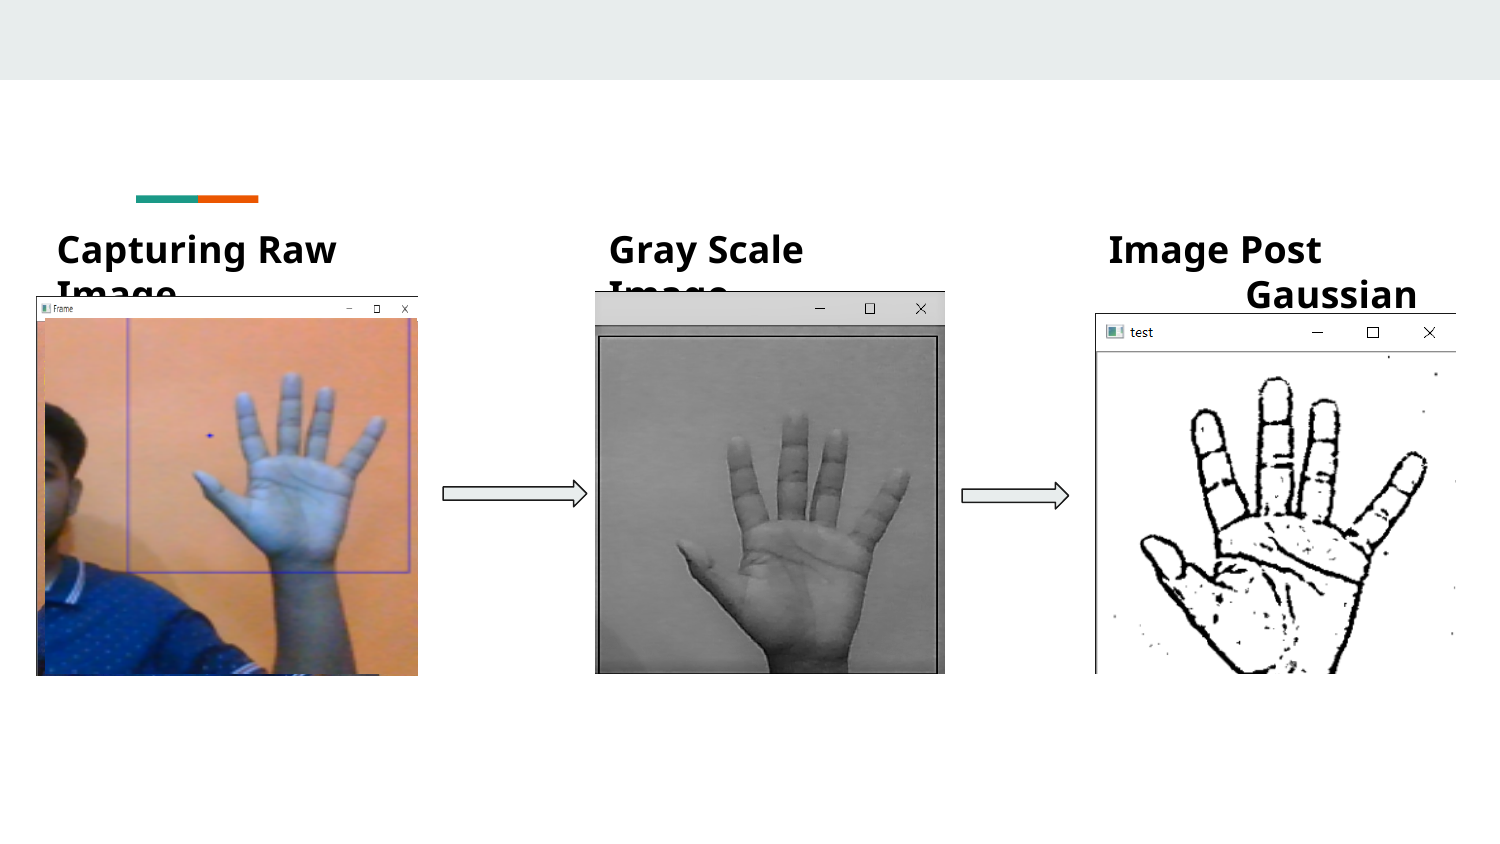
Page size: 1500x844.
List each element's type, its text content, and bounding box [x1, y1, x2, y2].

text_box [442, 479, 588, 508]
text_box Gray Scale Image [606, 224, 898, 289]
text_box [135, 195, 259, 204]
picture [36, 296, 418, 676]
title Image Post Gaussian Blur [1106, 224, 1456, 313]
picture [595, 290, 945, 674]
text_box [0, 0, 1500, 80]
picture [1095, 313, 1456, 674]
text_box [961, 481, 1070, 510]
text_box Capturing Raw Image [54, 224, 418, 295]
